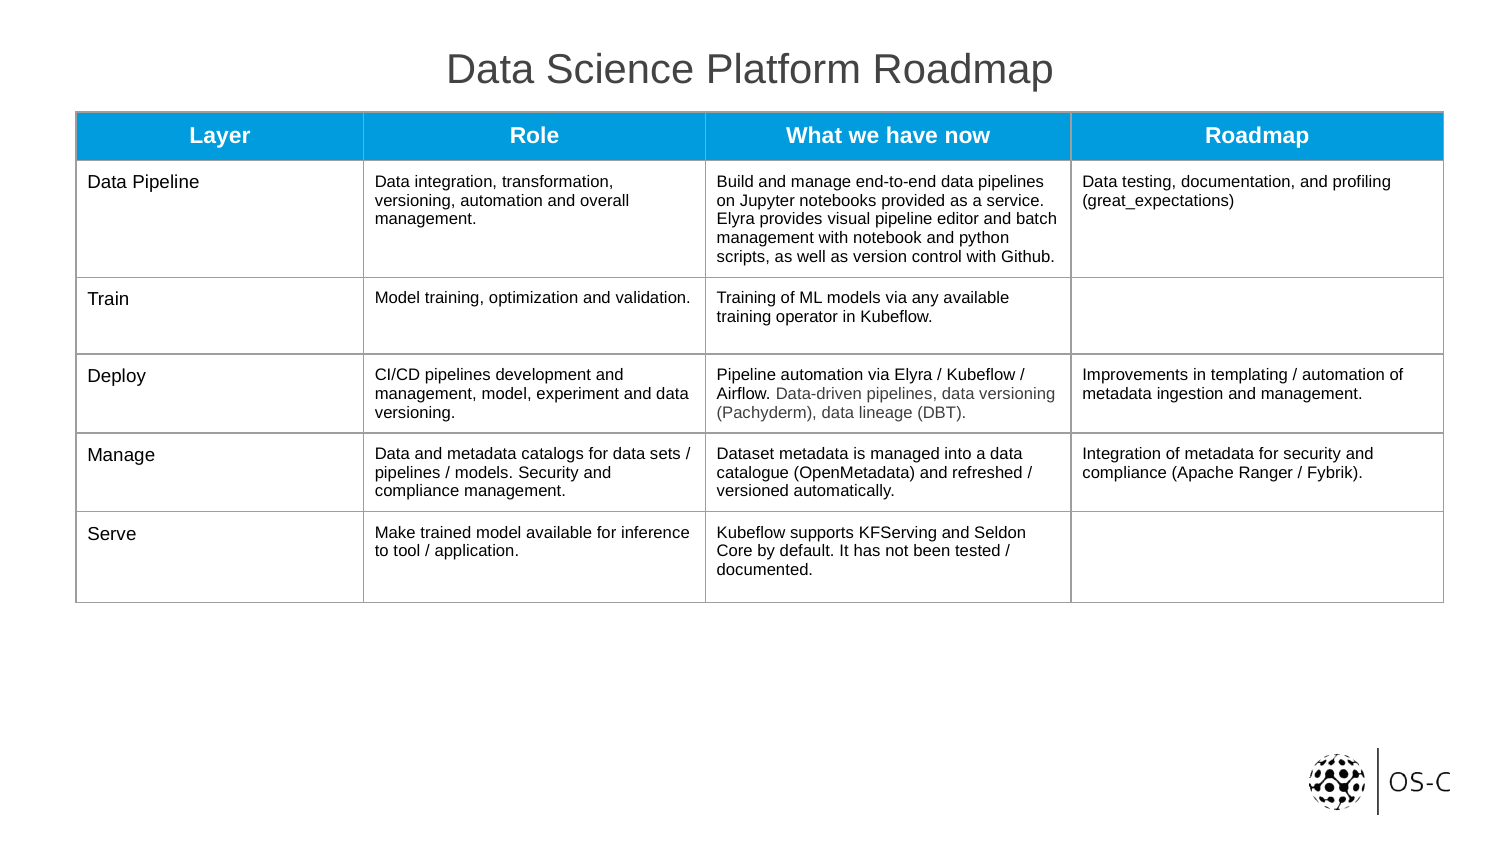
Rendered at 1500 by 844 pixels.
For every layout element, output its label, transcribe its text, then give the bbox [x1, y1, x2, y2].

table_cell CI/CD pipelines development and management, model, experiment and data versioning. [364, 355, 705, 432]
table_header Role [364, 113, 705, 160]
table_header Roadmap [1072, 113, 1443, 160]
table_cell Deploy [77, 355, 363, 432]
table_cell Serve [77, 512, 363, 602]
table_cell Pipeline automation via Elyra / Kubeflow / Airflow. Data-driven pipelines, data versioning (Pachyderm), data lineage (DBT). [706, 355, 1070, 432]
table_cell Model training, optimization and validation. [364, 278, 705, 353]
table_cell Training of ML models via any available training operator in Kubeflow. [706, 278, 1070, 353]
title Data Science Platform Roadmap [0, 35, 1500, 104]
picture [1309, 748, 1450, 815]
table_cell Dataset metadata is managed into a data catalogue (OpenMetadata) and refreshed / versioned automatically. [706, 434, 1070, 511]
table_cell Train [77, 278, 363, 353]
table_cell Data integration, transformation, versioning, automation and overall management. [364, 161, 705, 277]
table_cell [1072, 512, 1443, 602]
table_cell Make trained model available for inference to tool / application. [364, 512, 705, 602]
table_header What we have now [706, 113, 1070, 160]
table_cell Data Pipeline [77, 161, 363, 277]
table_cell Build and manage end-to-end data pipelines on Jupyter notebooks provided as a service. Elyra provides visual pipeline editor and batch management with notebook and python scripts, as well as version control with Github. [706, 161, 1070, 277]
table_cell Kubeflow supports KFServing and Seldon Core by default. It has not been tested / documented. [706, 512, 1070, 602]
table_cell Data and metadata catalogs for data sets / pipelines / models. Security and compliance management. [364, 434, 705, 511]
table_cell Data testing, documentation, and profiling (great_expectations) [1072, 161, 1443, 277]
table_cell Integration of metadata for security and compliance (Apache Ranger / Fybrik). [1072, 434, 1443, 511]
table_cell Improvements in templating / automation of metadata ingestion and management. [1072, 355, 1443, 432]
table_cell Manage [77, 434, 363, 511]
table_header Layer [77, 113, 363, 160]
table_cell [1072, 278, 1443, 353]
